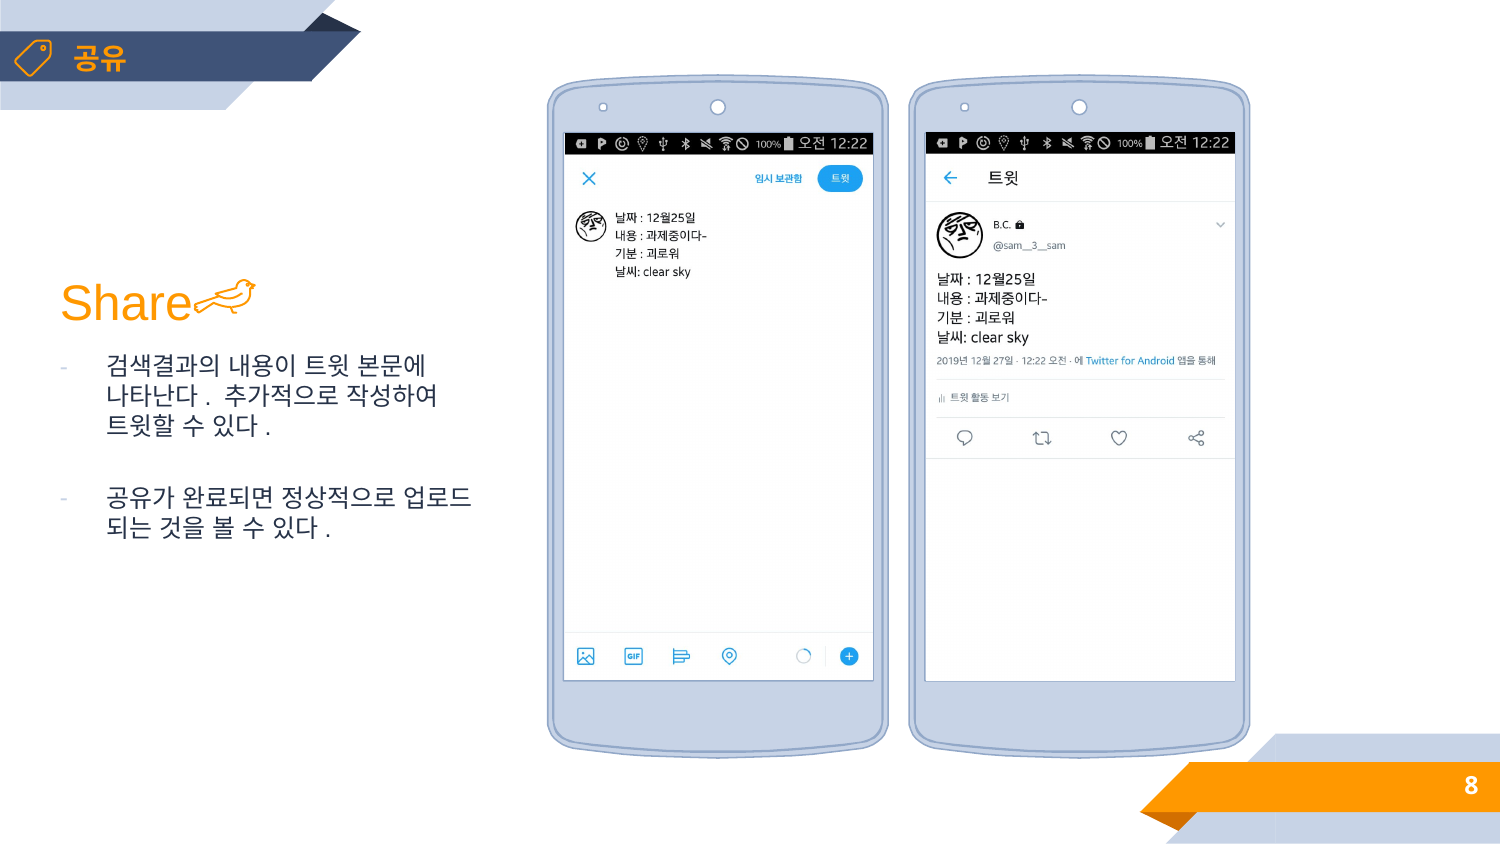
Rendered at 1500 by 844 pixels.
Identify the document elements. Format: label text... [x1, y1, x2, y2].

text_box [909, 75, 1250, 759]
text_box [547, 75, 889, 759]
text_box 공유 [58, 32, 158, 83]
slide_number 8 [1249, 760, 1494, 813]
picture [565, 133, 873, 680]
list Share 검색결과의 내용이 트윗 본문에 나타난다. 추가적으로 작성하여 트윗할 수 있다. 공유가 완료되면 정상적으로 업로드 되는 것을 볼 수 있다. [44, 227, 506, 586]
picture [926, 131, 1235, 681]
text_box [194, 279, 255, 313]
